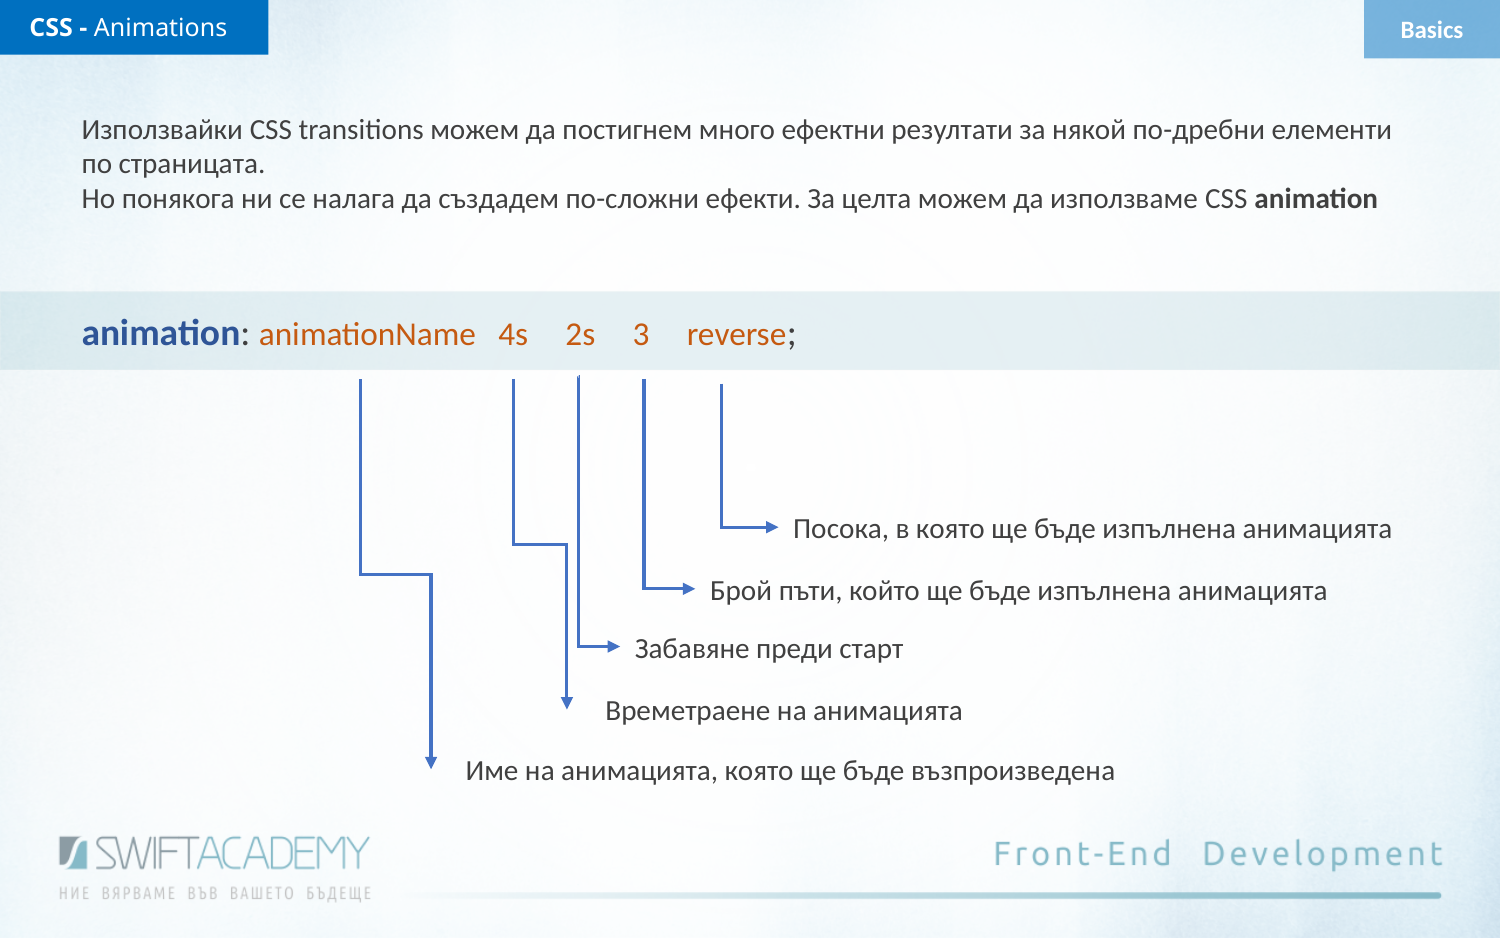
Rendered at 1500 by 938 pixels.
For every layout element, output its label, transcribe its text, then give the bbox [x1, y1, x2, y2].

text_box Име на анимацията, която ще бъде възпроизведена [450, 743, 1176, 794]
text_box [0, 290, 1500, 371]
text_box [464, 490, 735, 533]
text_box Използвайки CSS transitions можем да постигнем много ефектни резултати за някой по-дребни елементи по страницата. Но понякога ни се налага да създадем по-сложни ефекти. За целта можем да използваме CSS animation [66, 102, 1426, 223]
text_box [677, 427, 822, 485]
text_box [374, 517, 706, 571]
text_box Брой пъти, който ще бъде изпълнена анимацията [695, 563, 1447, 614]
text_box Времетраене на анимацията [590, 683, 991, 734]
text_box Basics [1364, 6, 1500, 52]
text_box animation: animationName 4s 2s 3 reverse; [66, 300, 933, 361]
text_box Посока, в която ще бъде изпълнена анимацията [778, 502, 1426, 552]
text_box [200, 538, 591, 610]
text_box [1363, 0, 1500, 59]
text_box [0, 0, 269, 56]
text_box Забавяне преди старт [620, 621, 1021, 672]
text_box CSS - Animations [14, 4, 269, 49]
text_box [564, 458, 775, 510]
